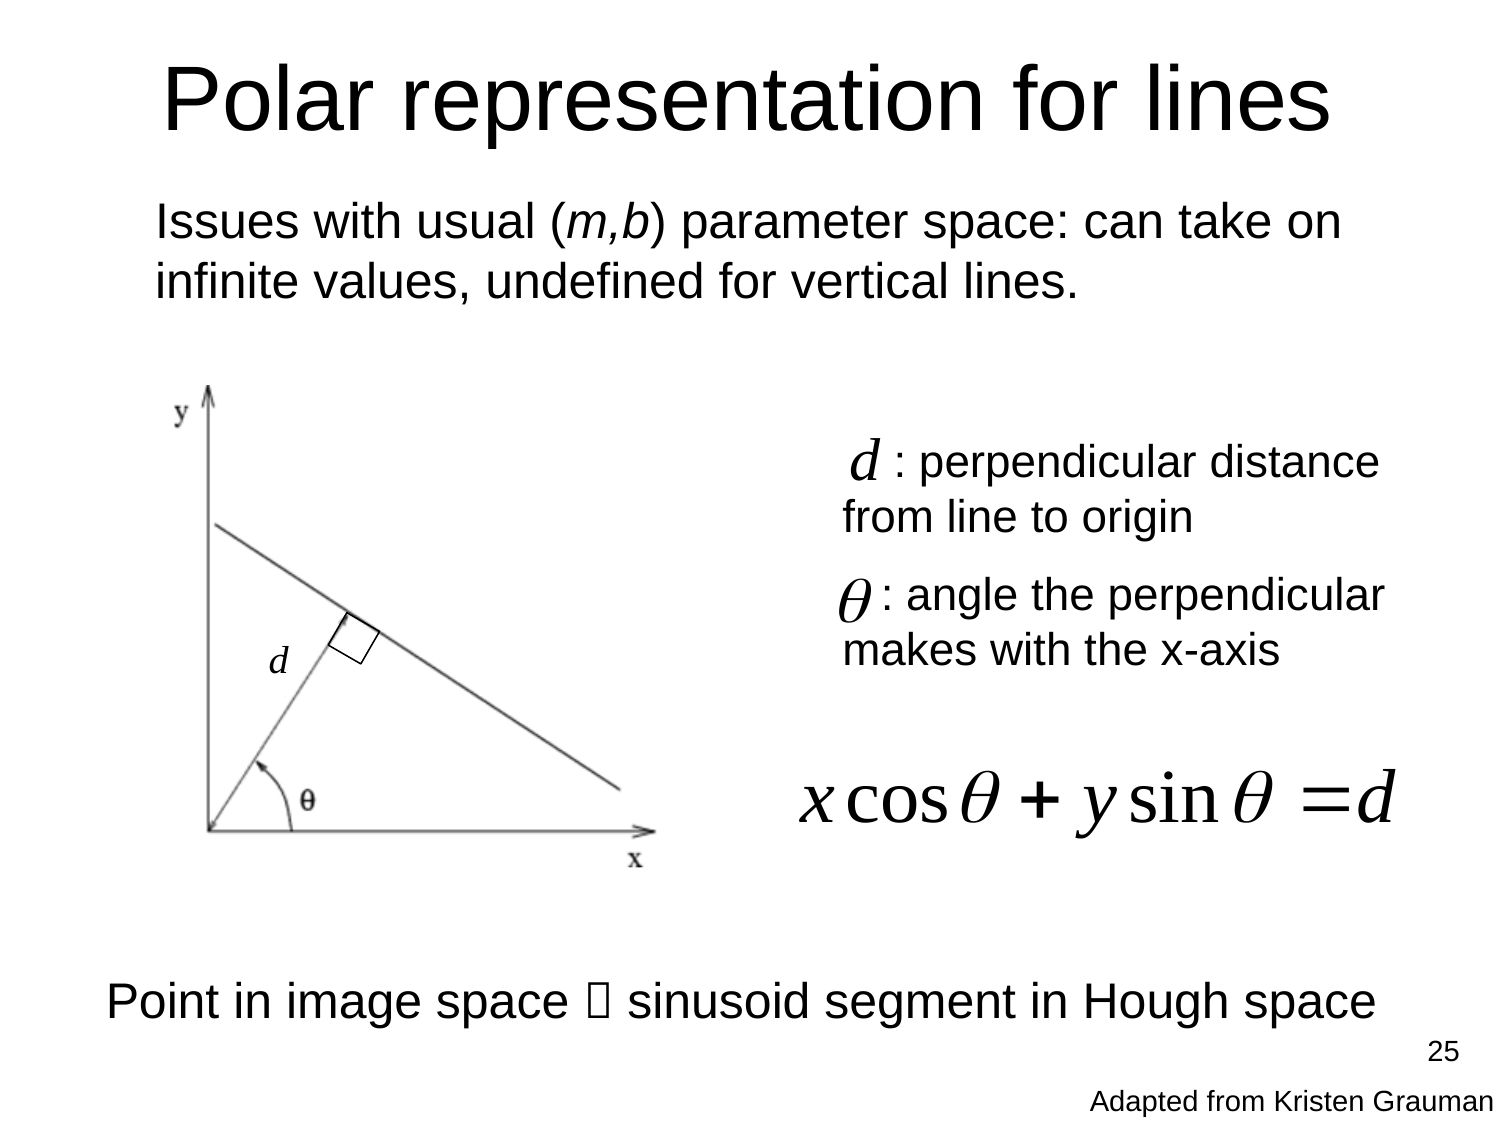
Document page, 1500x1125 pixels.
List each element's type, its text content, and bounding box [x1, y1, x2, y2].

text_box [827, 562, 884, 639]
slide_number 25 [1124, 1024, 1476, 1103]
text_box Adapted from Kristen Grauman [1074, 1074, 1500, 1125]
text_box : perpendicular distance from line to origin : angle the perpendicular makes with the x-axis [827, 424, 1441, 746]
title Polar representation for lines [72, 0, 1424, 188]
text_box Point in image space  sinusoid segment in Hough space [91, 901, 1454, 1036]
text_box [784, 752, 1421, 855]
text_box Issues with usual (m,b) parameter space: can take on infinite values, undefined for vertical lines. [140, 180, 1405, 316]
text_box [174, 385, 694, 891]
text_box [840, 424, 898, 496]
